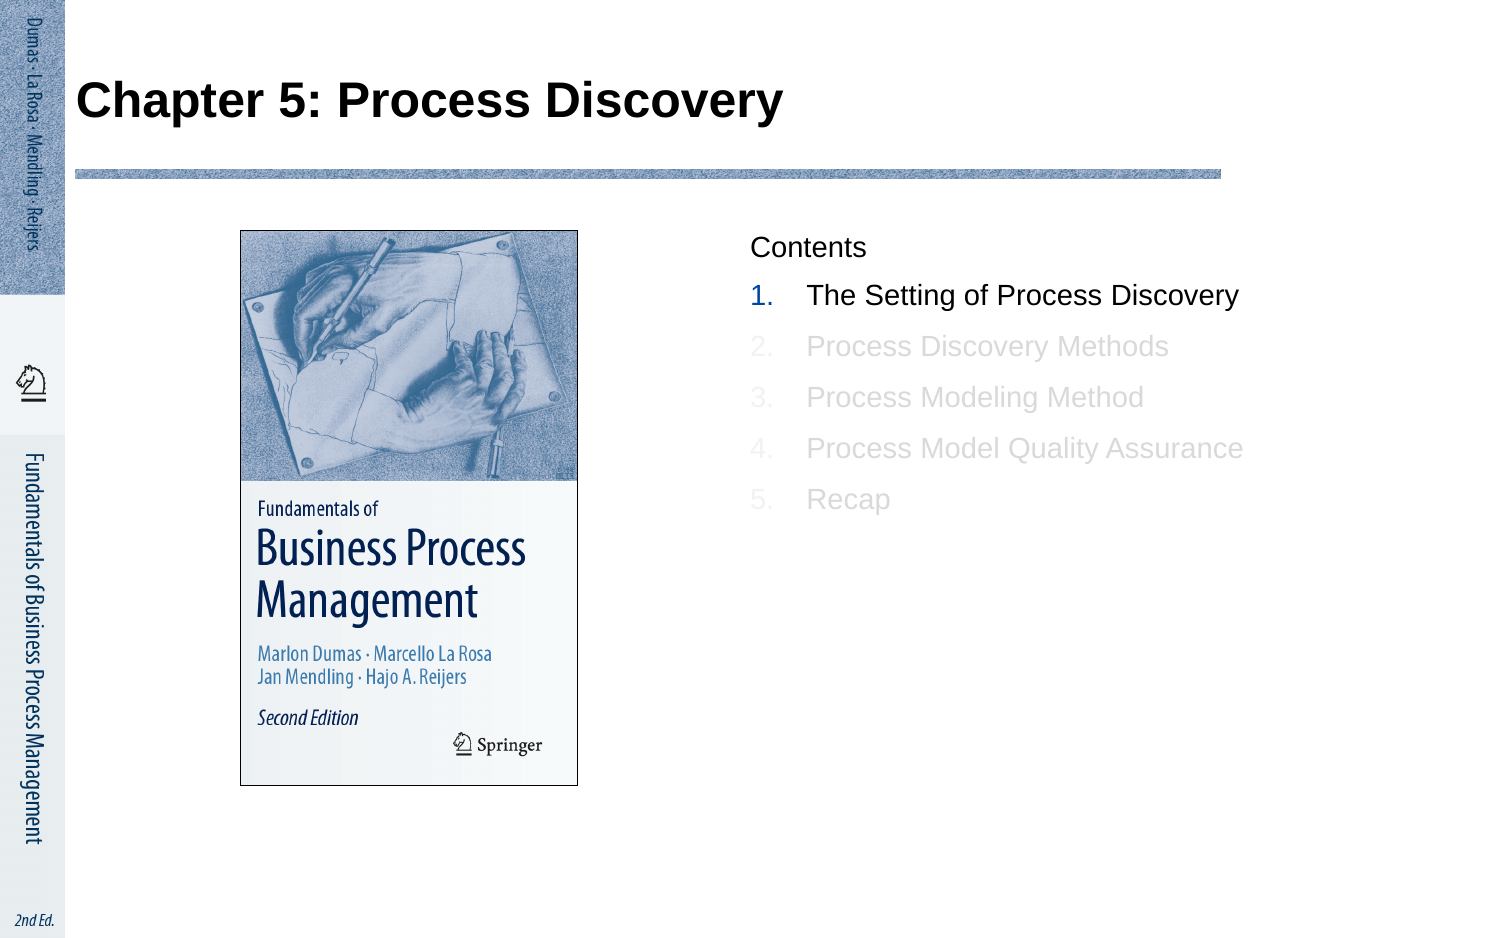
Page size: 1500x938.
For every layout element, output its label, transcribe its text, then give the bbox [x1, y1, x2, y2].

picture [75, 169, 1221, 179]
picture [0, 0, 65, 938]
picture [240, 229, 578, 786]
title Chapter 5: Process Discovery [75, 22, 1198, 172]
list Contents The Setting of Process Discovery Process Discovery Methods Process Modeling Method Process Model Quality Assurance Recap [750, 220, 1424, 854]
